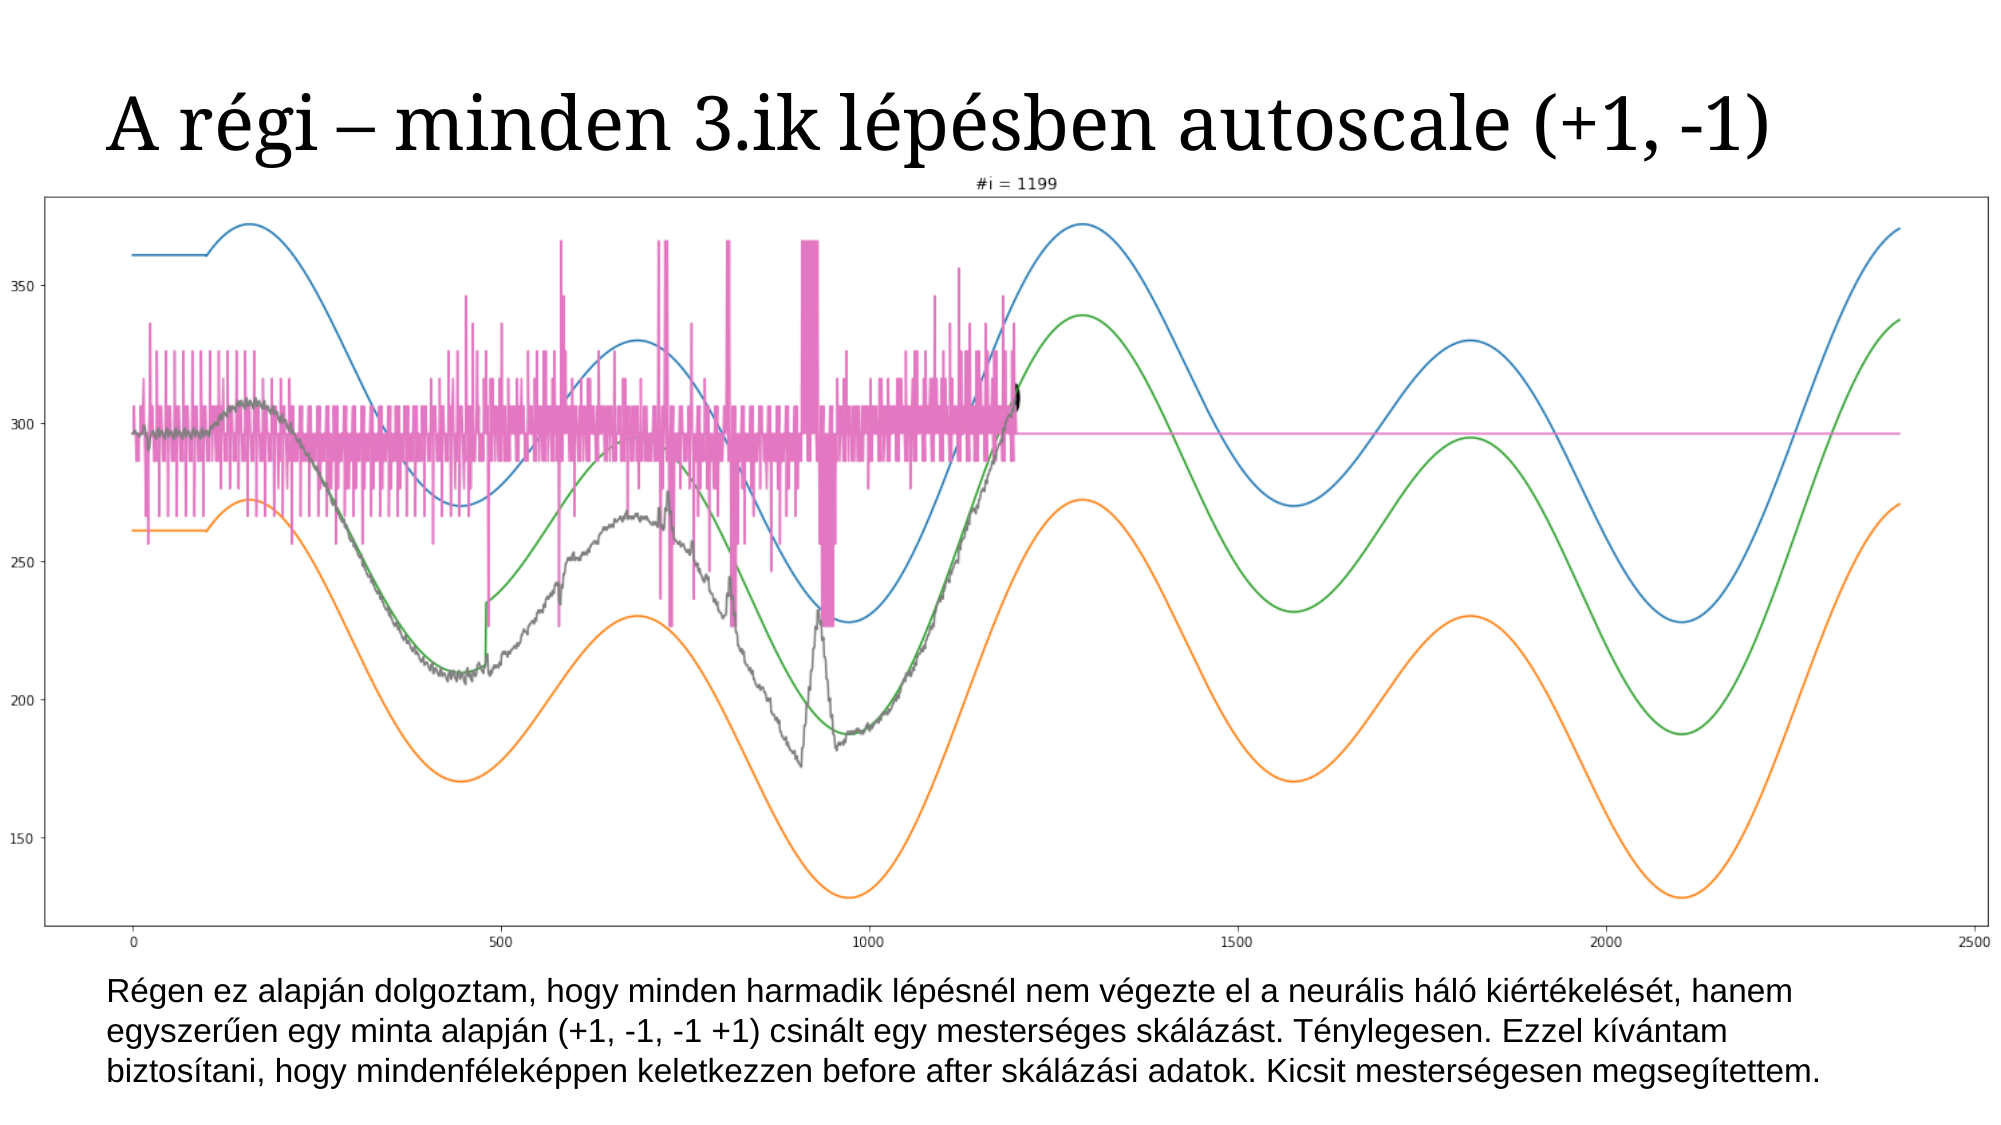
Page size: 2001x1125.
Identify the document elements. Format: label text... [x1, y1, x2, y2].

picture [0, 167, 2000, 958]
text_box Régen ez alapján dolgoztam, hogy minden harmadik lépésnél nem végezte el a neurális háló kiértékelését, hanem egyszerűen egy minta alapján (+1, -1, -1 +1) csinált egy mesterséges skálázást. Ténylegesen. Ezzel kívántam biztosítani, hogy mindenféleképpen keletkezzen before after skálázási adatok. Kicsit mesterségesen megsegítettem. [88, 958, 1879, 1125]
text_box A régi – minden 3.ik lépésben autoscale (+1, -1) [88, 63, 1859, 167]
